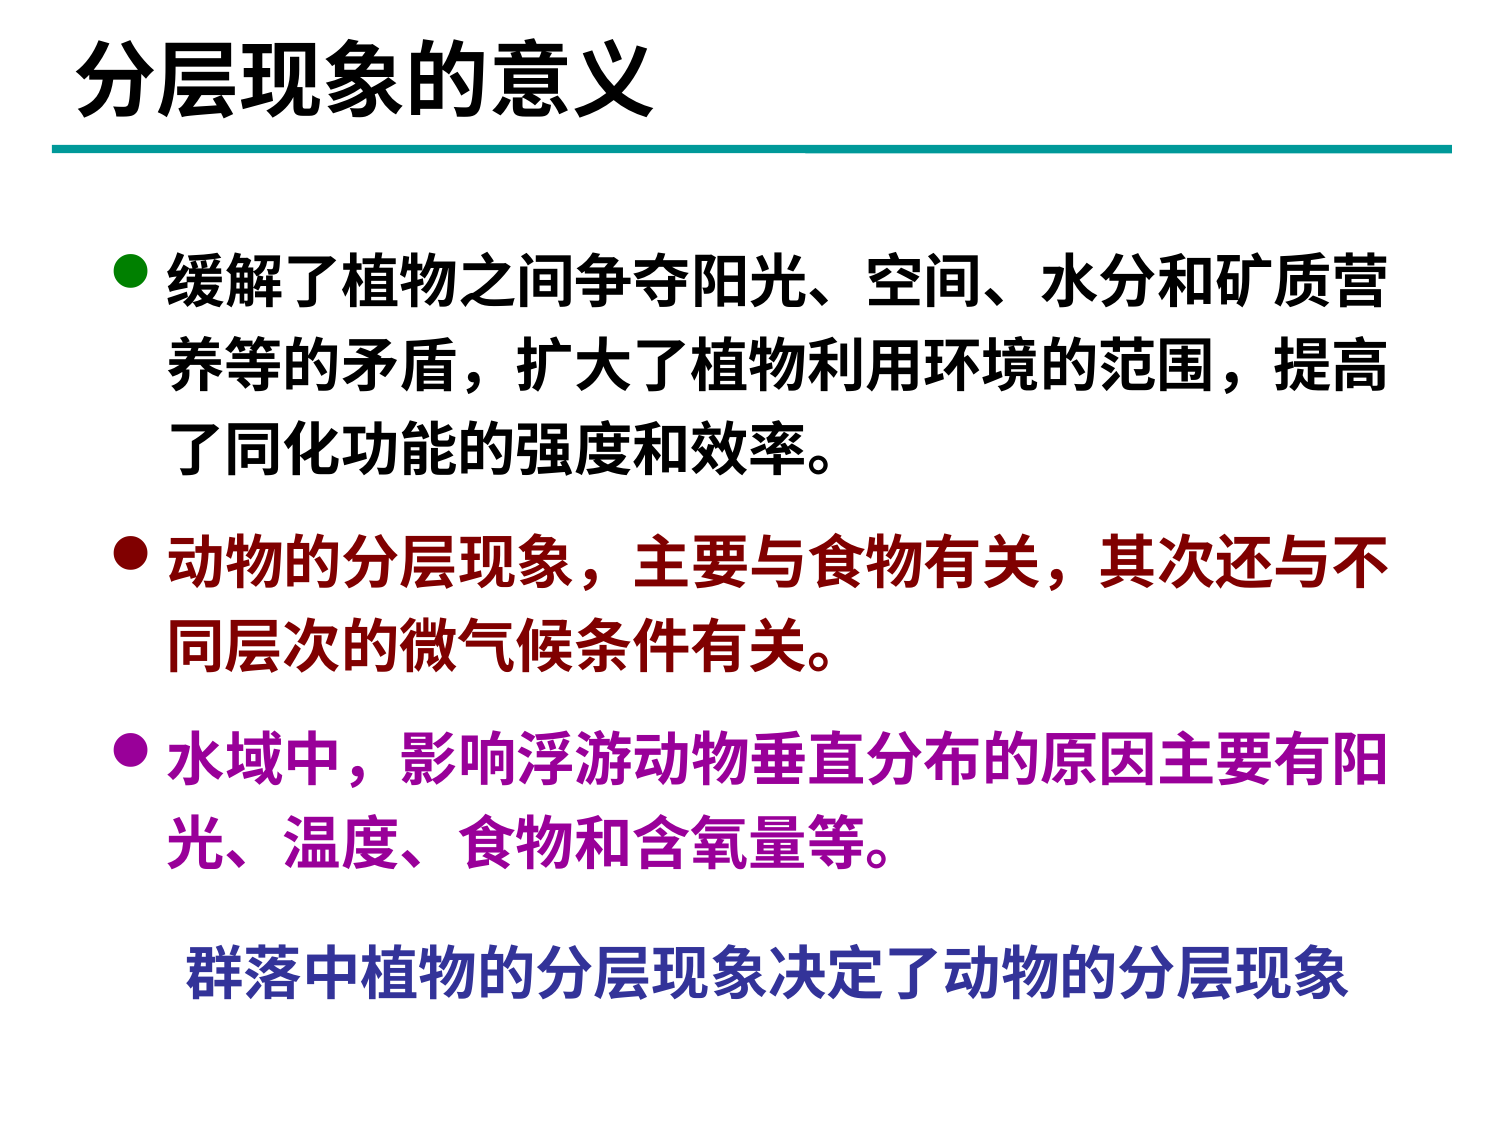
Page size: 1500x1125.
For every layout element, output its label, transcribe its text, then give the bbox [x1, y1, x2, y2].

list 缓解了植物之间争夺阳光、空间、水分和矿质营养等的矛盾，扩大了植物利用环境的范围，提高了同化功能的强度和效率。 动物的分层现象，主要与食物有关，其次还与不同层次的微气候条件有关。 水域中，影响浮游动物垂直分布的原因主要有阳光、温度、食物和含氧量等。 [93, 222, 1422, 895]
text_box 群落中植物的分层现象决定了动物的分层现象 [171, 928, 1412, 1014]
title 分层现象的意义 [48, 30, 1412, 234]
